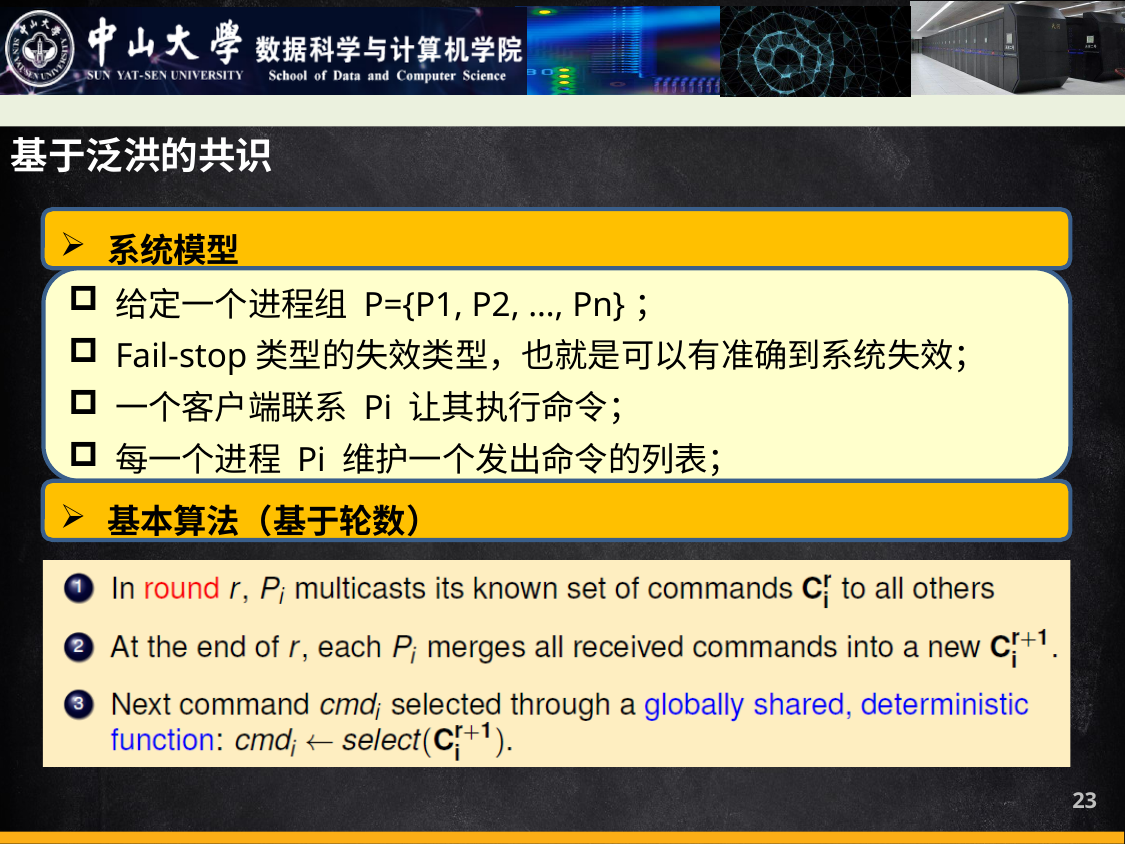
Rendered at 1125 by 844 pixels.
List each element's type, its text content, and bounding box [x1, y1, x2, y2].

picture [0, 127, 1125, 831]
text_box 给定一个进程组 P={P1, P2, …, Pn}； Fail-stop类型的失效类型，也就是可以有准确到系统失效； 一个客户端联系 Pi 让其执行命令； 每一个进程 Pi 维护一个发出命令的列表； [41, 266, 1073, 478]
text_box 基本算法（基于轮数） [40, 478, 1073, 543]
text_box 基于泛洪的共识 [0, 124, 858, 185]
picture [0, 0, 1125, 97]
text_box 系统模型 [40, 207, 1073, 271]
